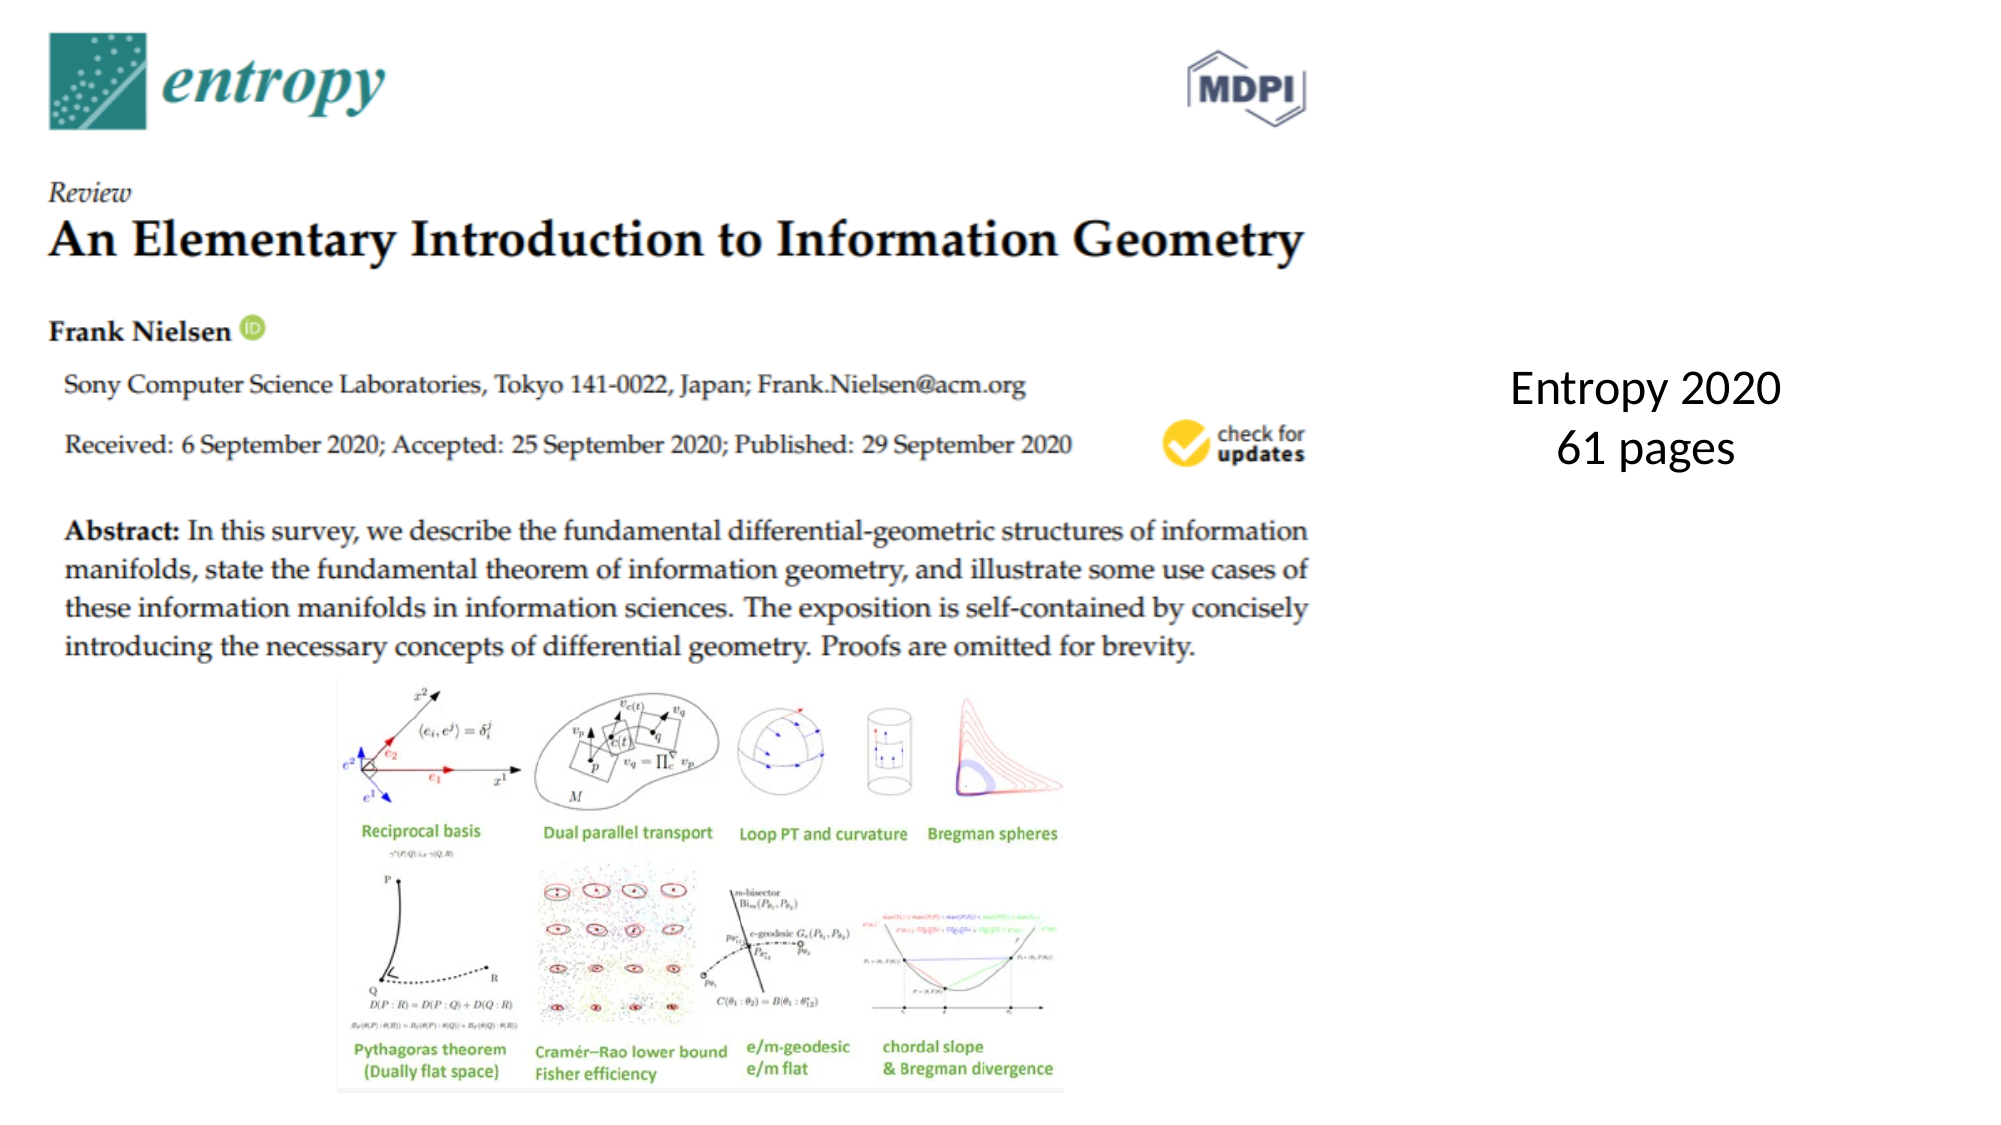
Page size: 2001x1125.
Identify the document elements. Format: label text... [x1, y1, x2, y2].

picture [32, 15, 1340, 1093]
text_box Entropy 2020 61 pages [1495, 346, 1797, 482]
